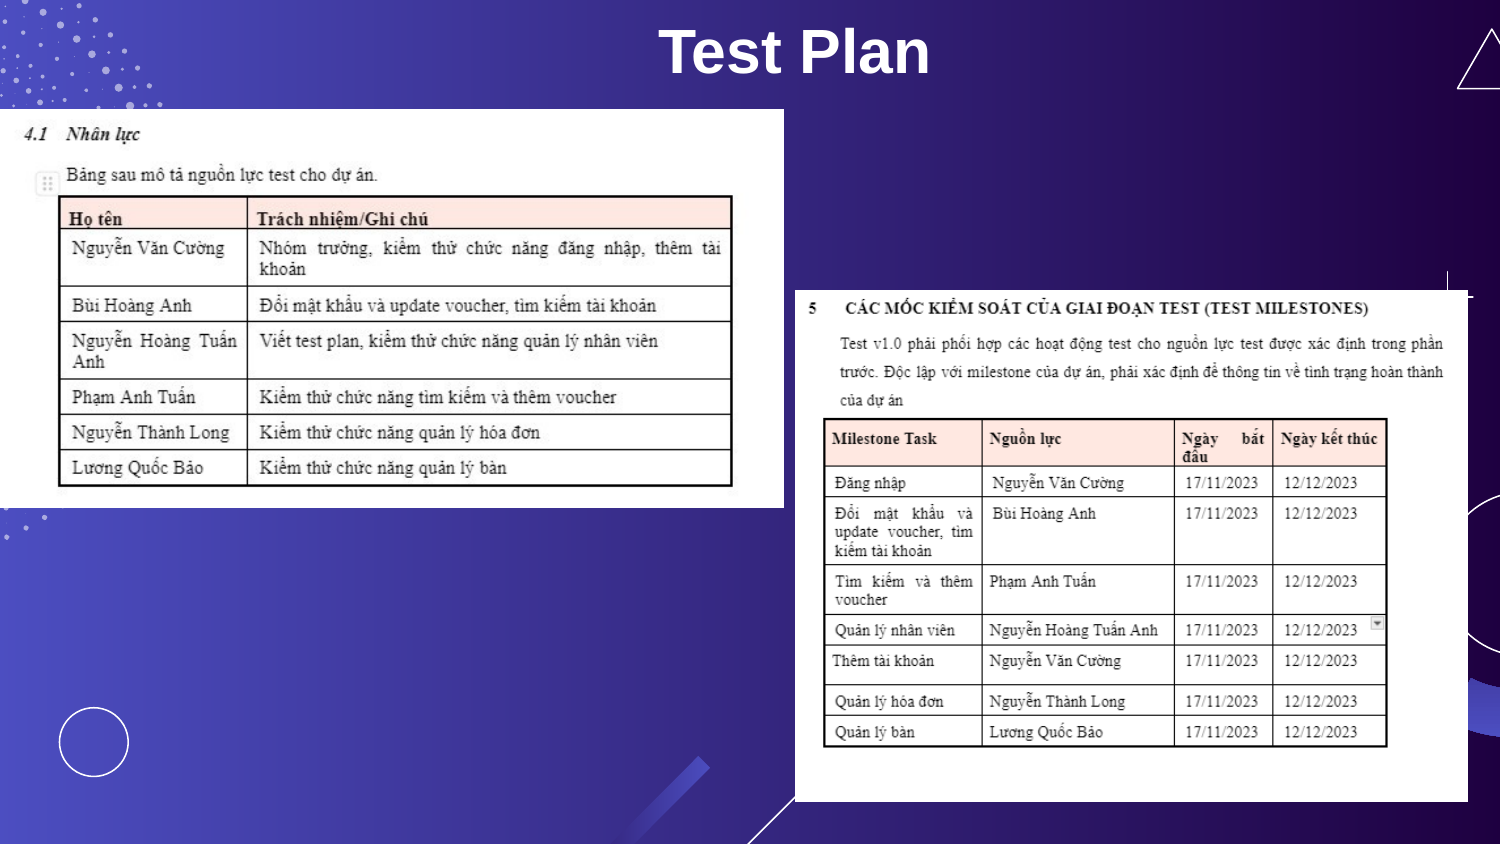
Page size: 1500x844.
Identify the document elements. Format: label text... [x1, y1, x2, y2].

picture [0, 108, 784, 509]
picture [794, 290, 1468, 802]
title Test Plan [425, 4, 1166, 93]
